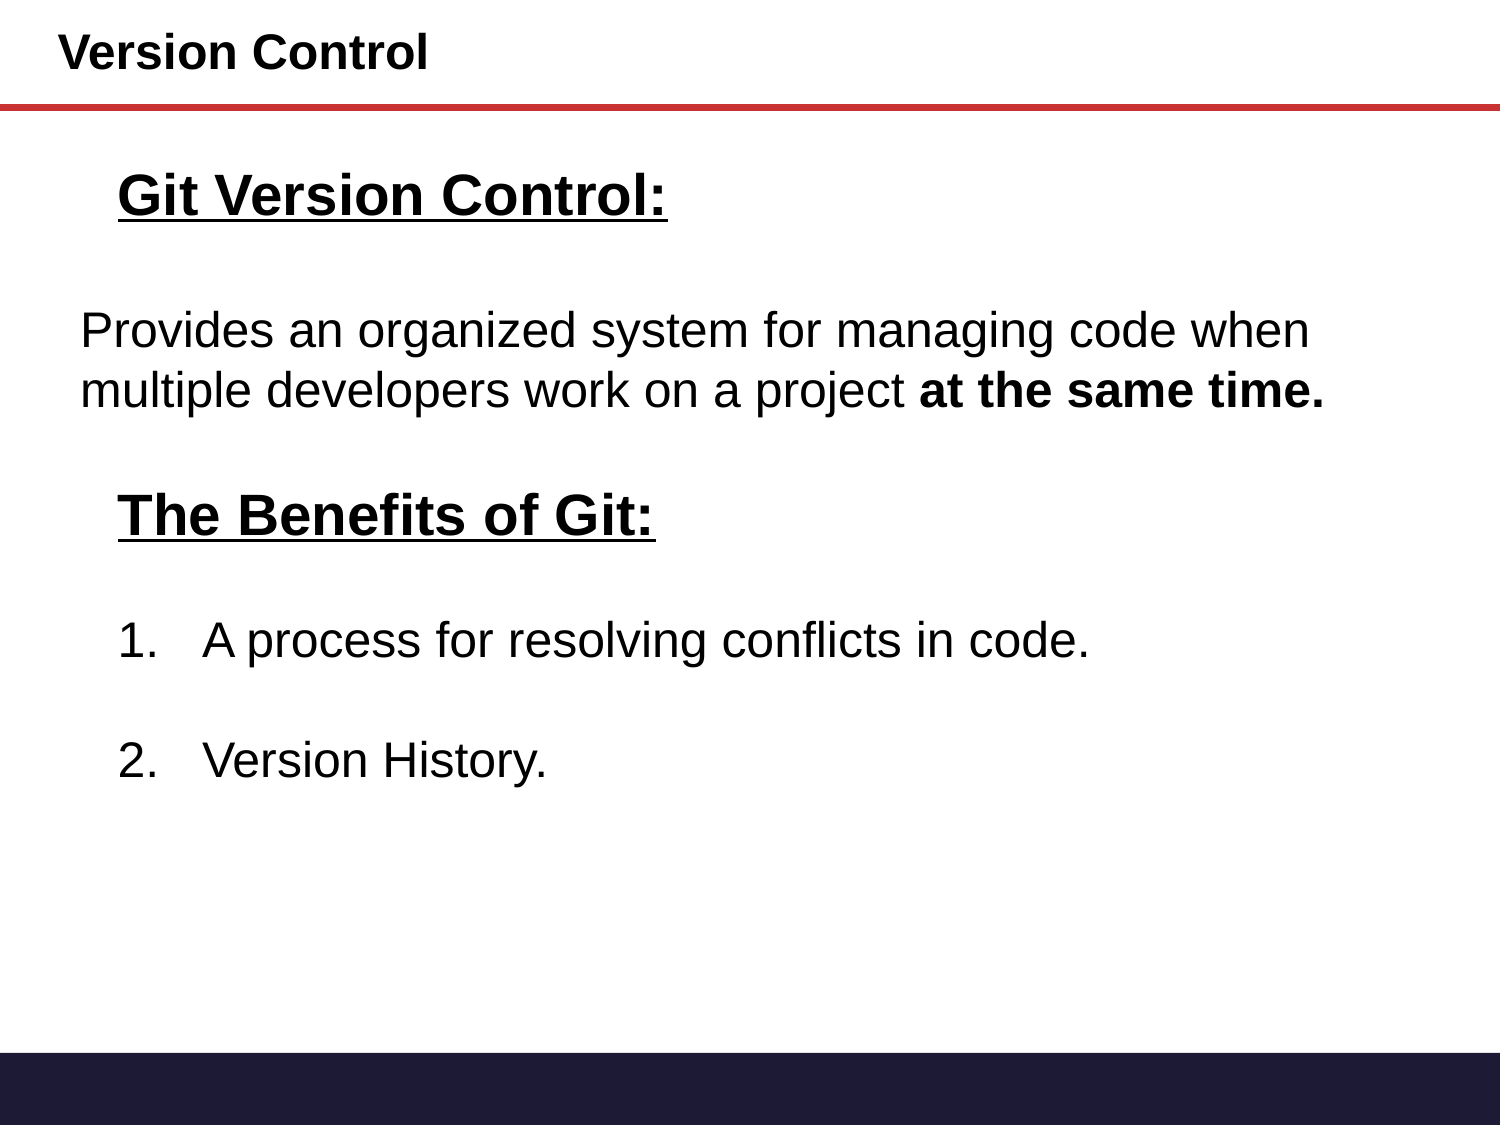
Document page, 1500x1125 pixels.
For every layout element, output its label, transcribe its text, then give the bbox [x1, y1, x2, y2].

title Version Control [49, 0, 948, 108]
text_box Git Version Control: Provides an organized system for managing code when multiple developers work on a project at the same time. The Benefits of Git: A process for resolving conflicts in code. Version History. [72, 149, 1423, 795]
